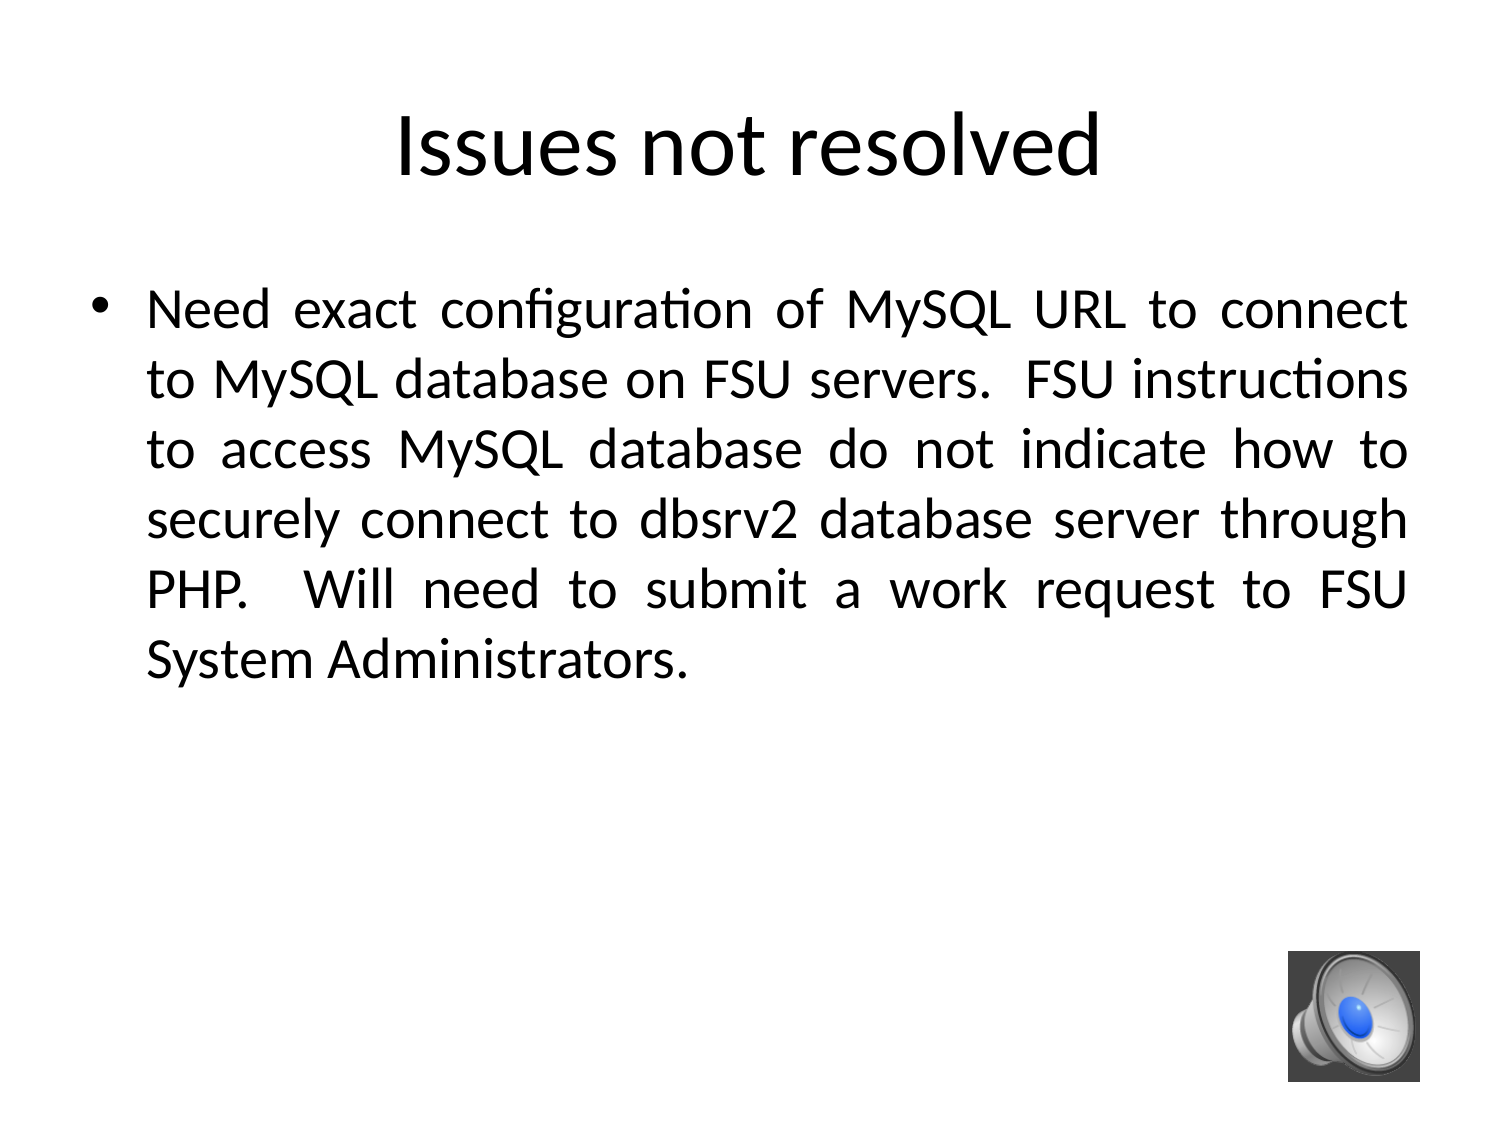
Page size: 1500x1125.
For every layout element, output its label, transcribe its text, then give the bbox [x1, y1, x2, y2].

title Issues not resolved [75, 45, 1425, 233]
picture [1287, 949, 1422, 1084]
list Need exact configuration of MySQL URL to connect to MySQL database on FSU servers. FSU instructions to access MySQL database do not indicate how to securely connect to dbsrv2 database server through PHP. Will need to submit a work request to FSU System Administrators. [75, 262, 1425, 1005]
